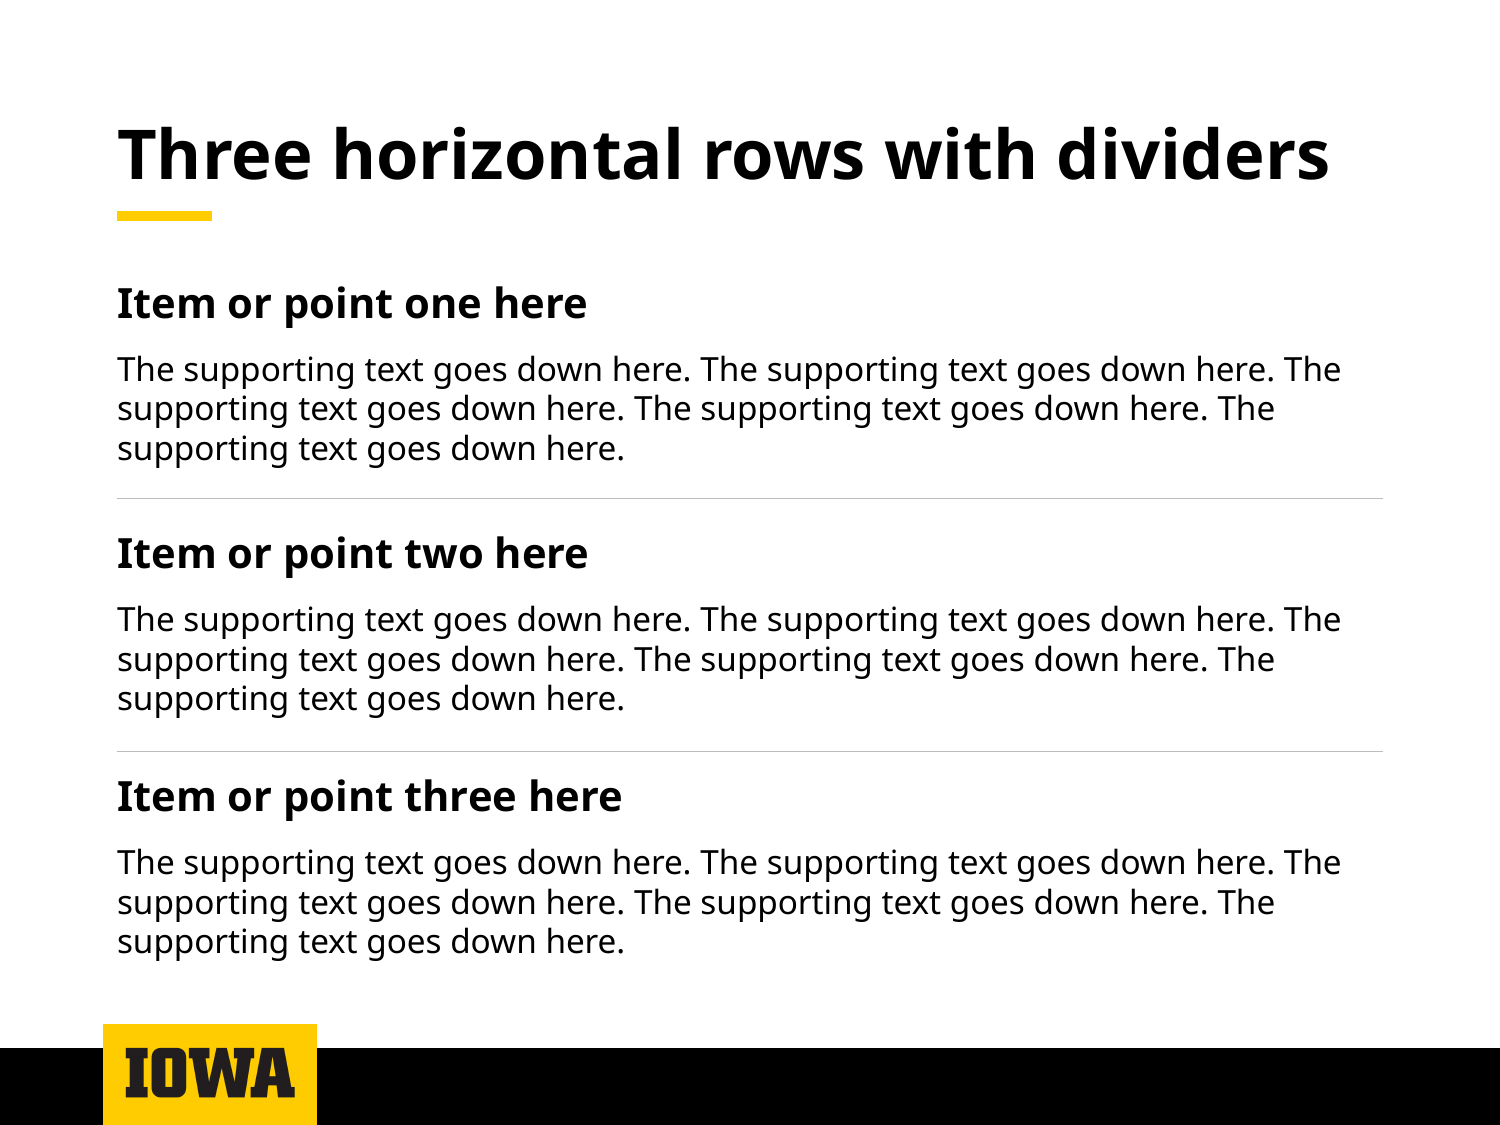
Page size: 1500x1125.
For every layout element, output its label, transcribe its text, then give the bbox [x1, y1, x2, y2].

list Item or point three here [117, 769, 1383, 823]
list The supporting text goes down here. The supporting text goes down here. The supporting text goes down here. The supporting text goes down here. The supporting text goes down here. [117, 597, 1383, 722]
picture [103, 1024, 317, 1125]
list The supporting text goes down here. The supporting text goes down here. The supporting text goes down here. The supporting text goes down here. The supporting text goes down here. [117, 347, 1383, 472]
list Item or point one here [117, 276, 1383, 331]
list Item or point two here [117, 526, 1383, 581]
title Three horizontal rows with dividers [117, 86, 1383, 229]
list The supporting text goes down here. The supporting text goes down here. The supporting text goes down here. The supporting text goes down here. The supporting text goes down here. [117, 841, 1383, 965]
